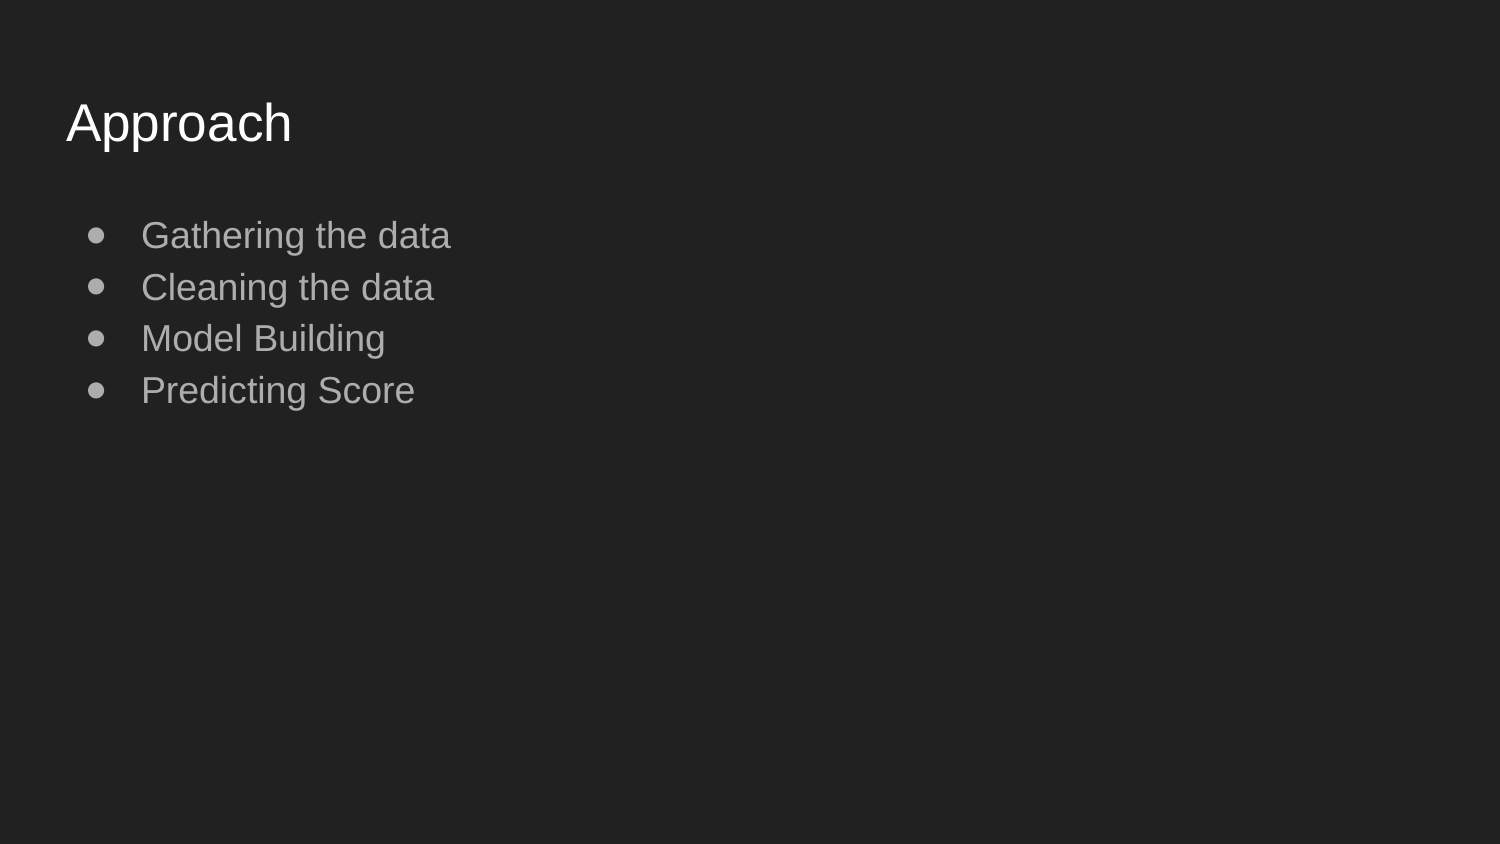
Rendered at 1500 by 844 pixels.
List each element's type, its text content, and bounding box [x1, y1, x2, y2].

list Gathering the data Cleaning the data Model Building Predicting Score [51, 189, 1449, 750]
title Approach [51, 72, 1449, 167]
